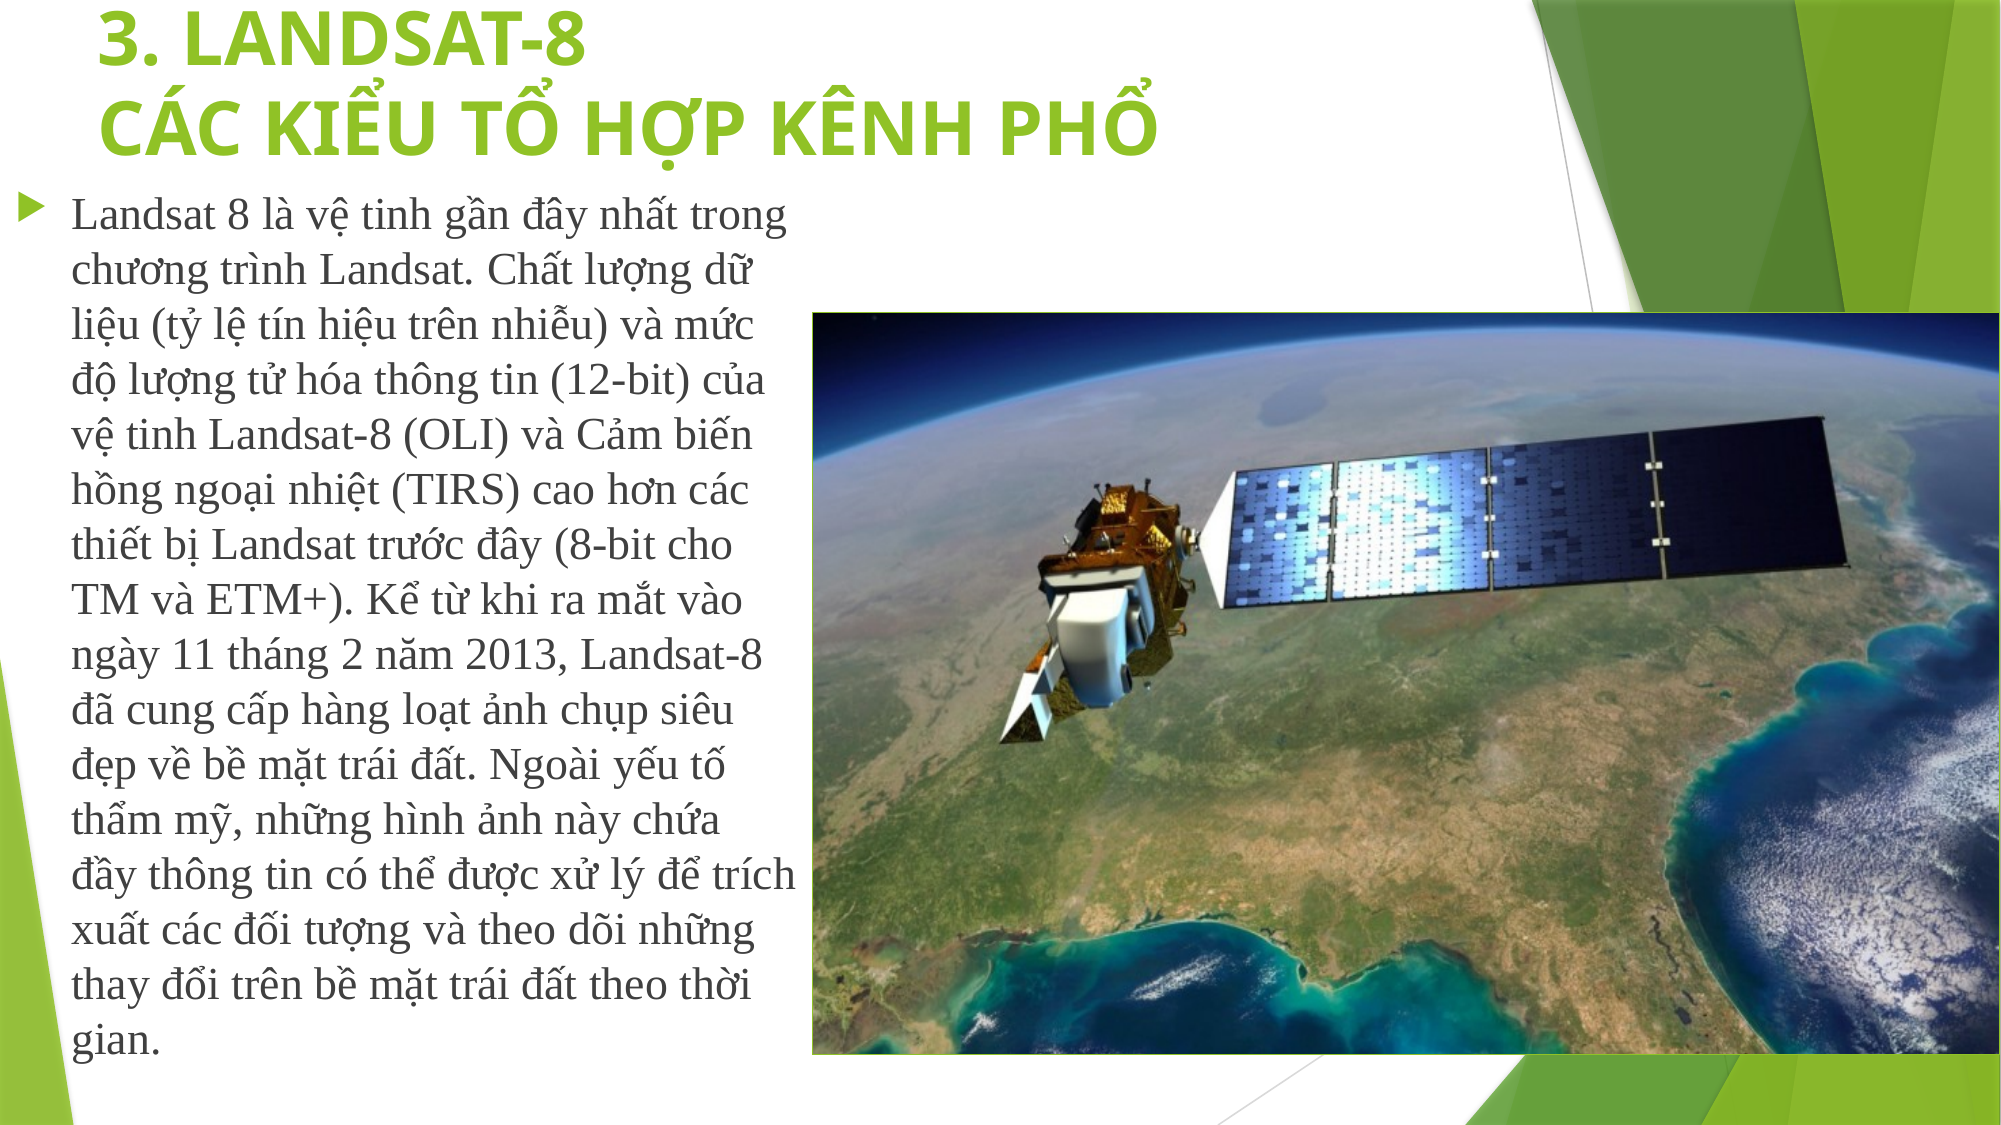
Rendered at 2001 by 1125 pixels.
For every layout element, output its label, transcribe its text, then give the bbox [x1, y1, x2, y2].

title 3. LANDSAT-8 CÁC KIỂU TỔ HỢP KÊNH PHỔ [82, 0, 1494, 200]
list Landsat 8 là vệ tinh gần đây nhất trong chương trình Landsat. Chất lượng dữ liệu (tỷ lệ tín hiệu trên nhiễu) và mức độ lượng tử hóa thông tin (12-bit) của vệ tinh Landsat-8 (OLI) và Cảm biến hồng ngoại nhiệt (TIRS) cao hơn các thiết bị Landsat trước đây (8-bit cho TM và ETM+). Kể từ khi ra mắt vào ngày 11 tháng 2 năm 2013, Landsat-8 đã cung cấp hàng loạt ảnh chụp siêu đẹp về bề mặt trái đất. Ngoài yếu tố thẩm mỹ, những hình ảnh này chứa đầy thông tin có thể được xử lý để trích xuất các đối tượng và theo dõi những thay đổi trên bề mặt trái đất theo thời gian. [0, 176, 812, 1125]
picture [811, 311, 2000, 1055]
picture [1414, 1049, 1431, 1055]
picture [1359, 1046, 1376, 1055]
